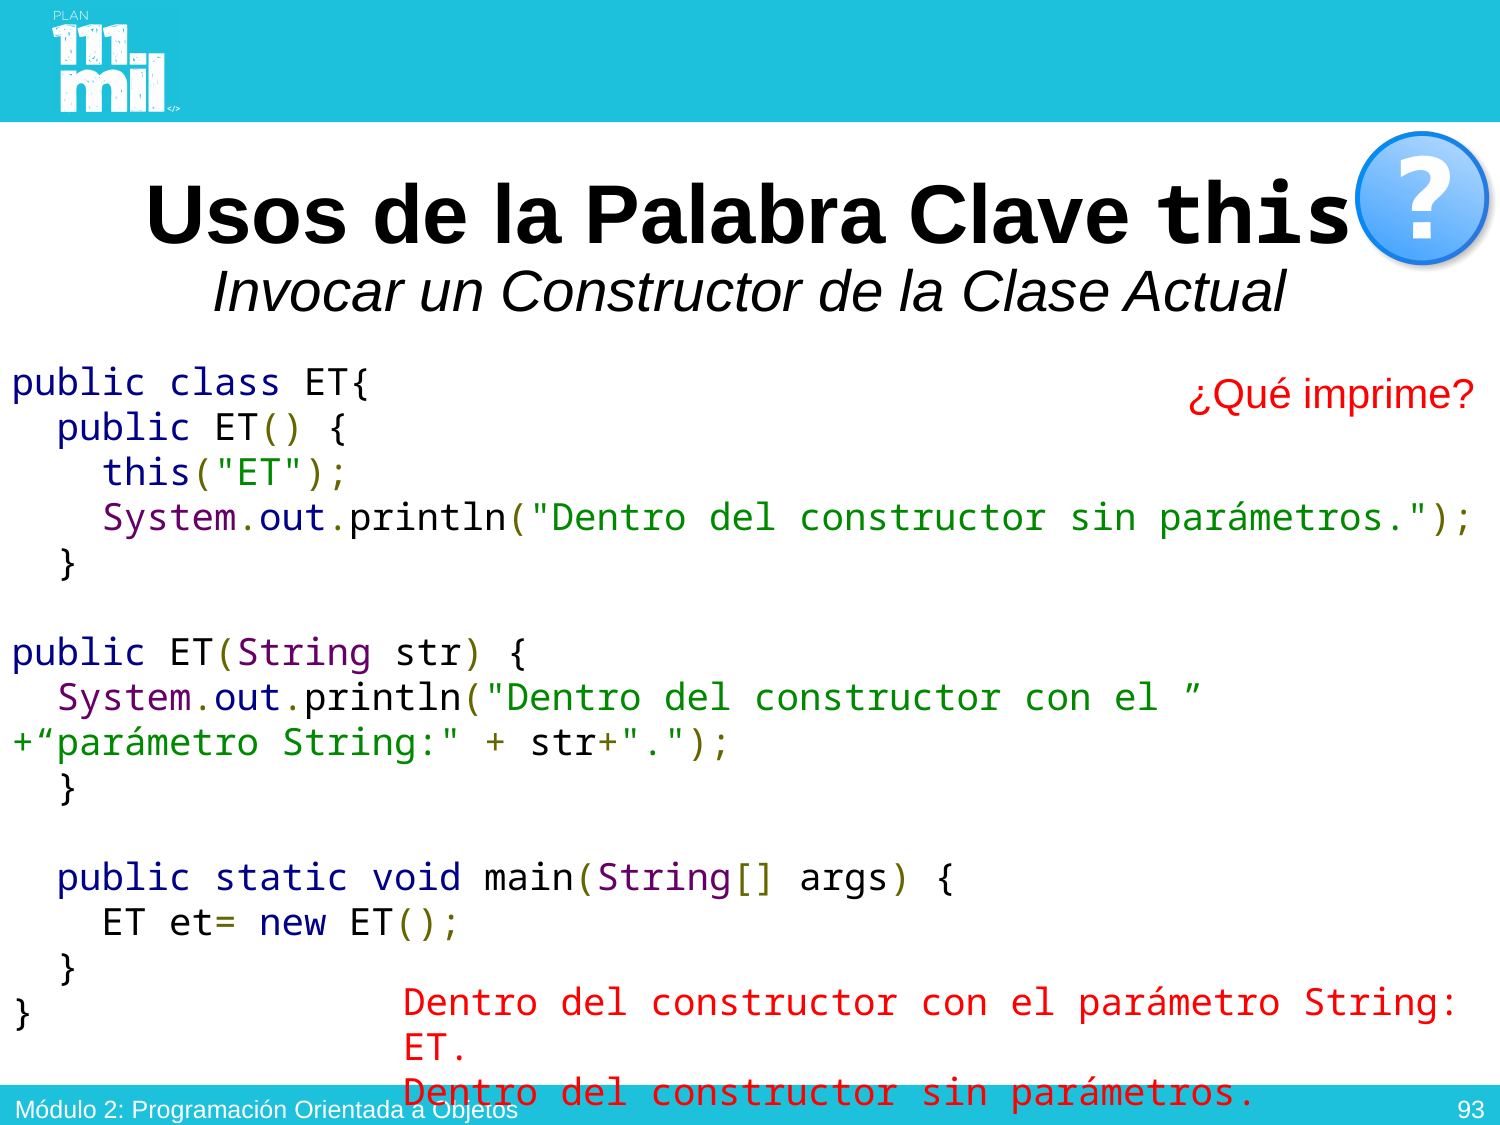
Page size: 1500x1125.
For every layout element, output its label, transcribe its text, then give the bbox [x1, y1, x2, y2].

picture [1349, 123, 1500, 274]
text_box public class ET{ public ET() { this("ET"); System.out.println("Dentro del constructor sin parámetros."); } public ET(String str) { System.out.println("Dentro del constructor con el ” +“parámetro String:" + str+"."); } public static void main(String[] args) { ET et= new ET(); } } [0, 350, 1500, 1125]
title Usos de la Palabra Clave this Invocar un Constructor de la Clase Actual [103, 147, 1397, 348]
